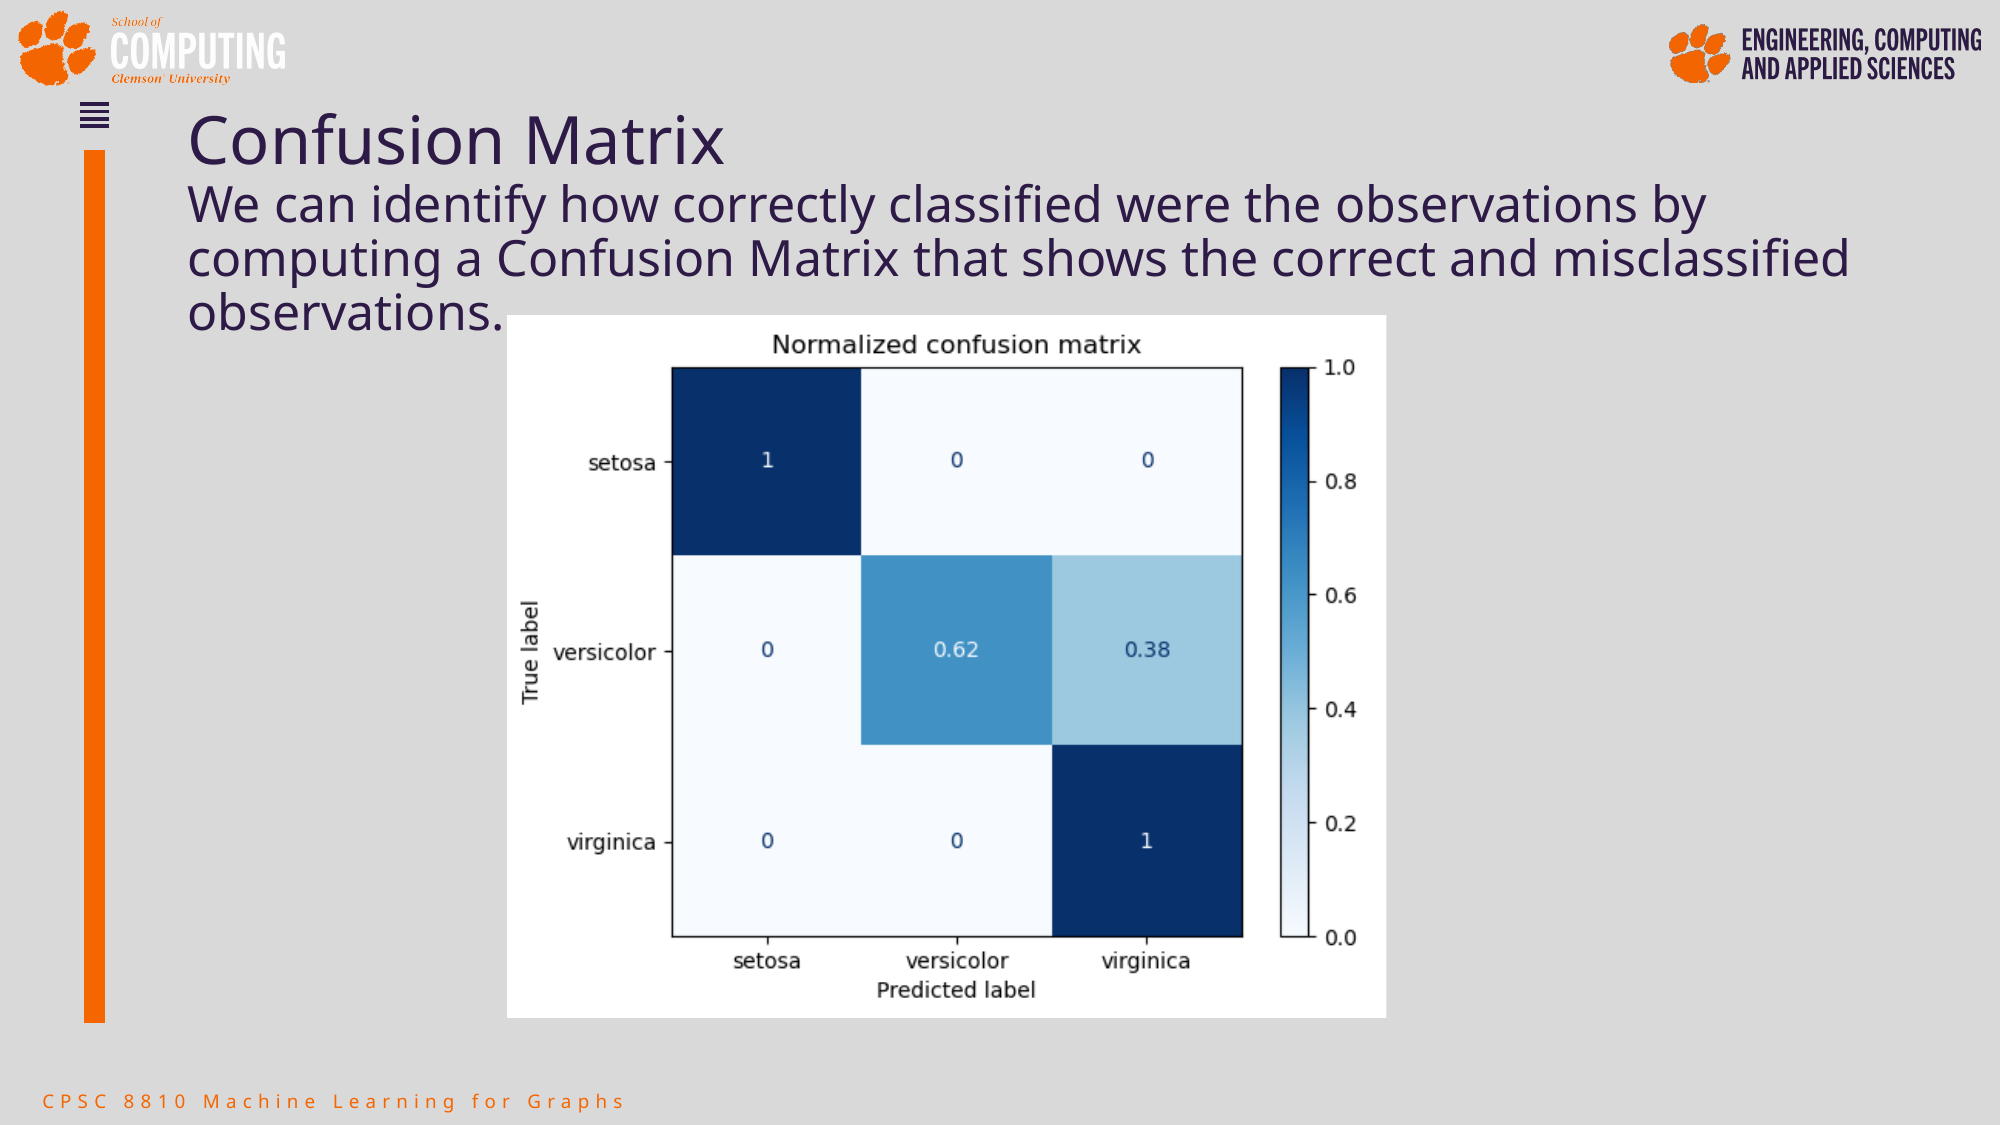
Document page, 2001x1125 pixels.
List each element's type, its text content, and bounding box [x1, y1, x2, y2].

list We can identify how correctly classified were the observations by computing a Confusion Matrix that shows the correct and misclassified observations. [187, 179, 1913, 818]
title Confusion Matrix [187, 106, 1913, 179]
picture [507, 315, 1387, 1018]
picture [18, 10, 285, 86]
picture [1669, 24, 1981, 83]
